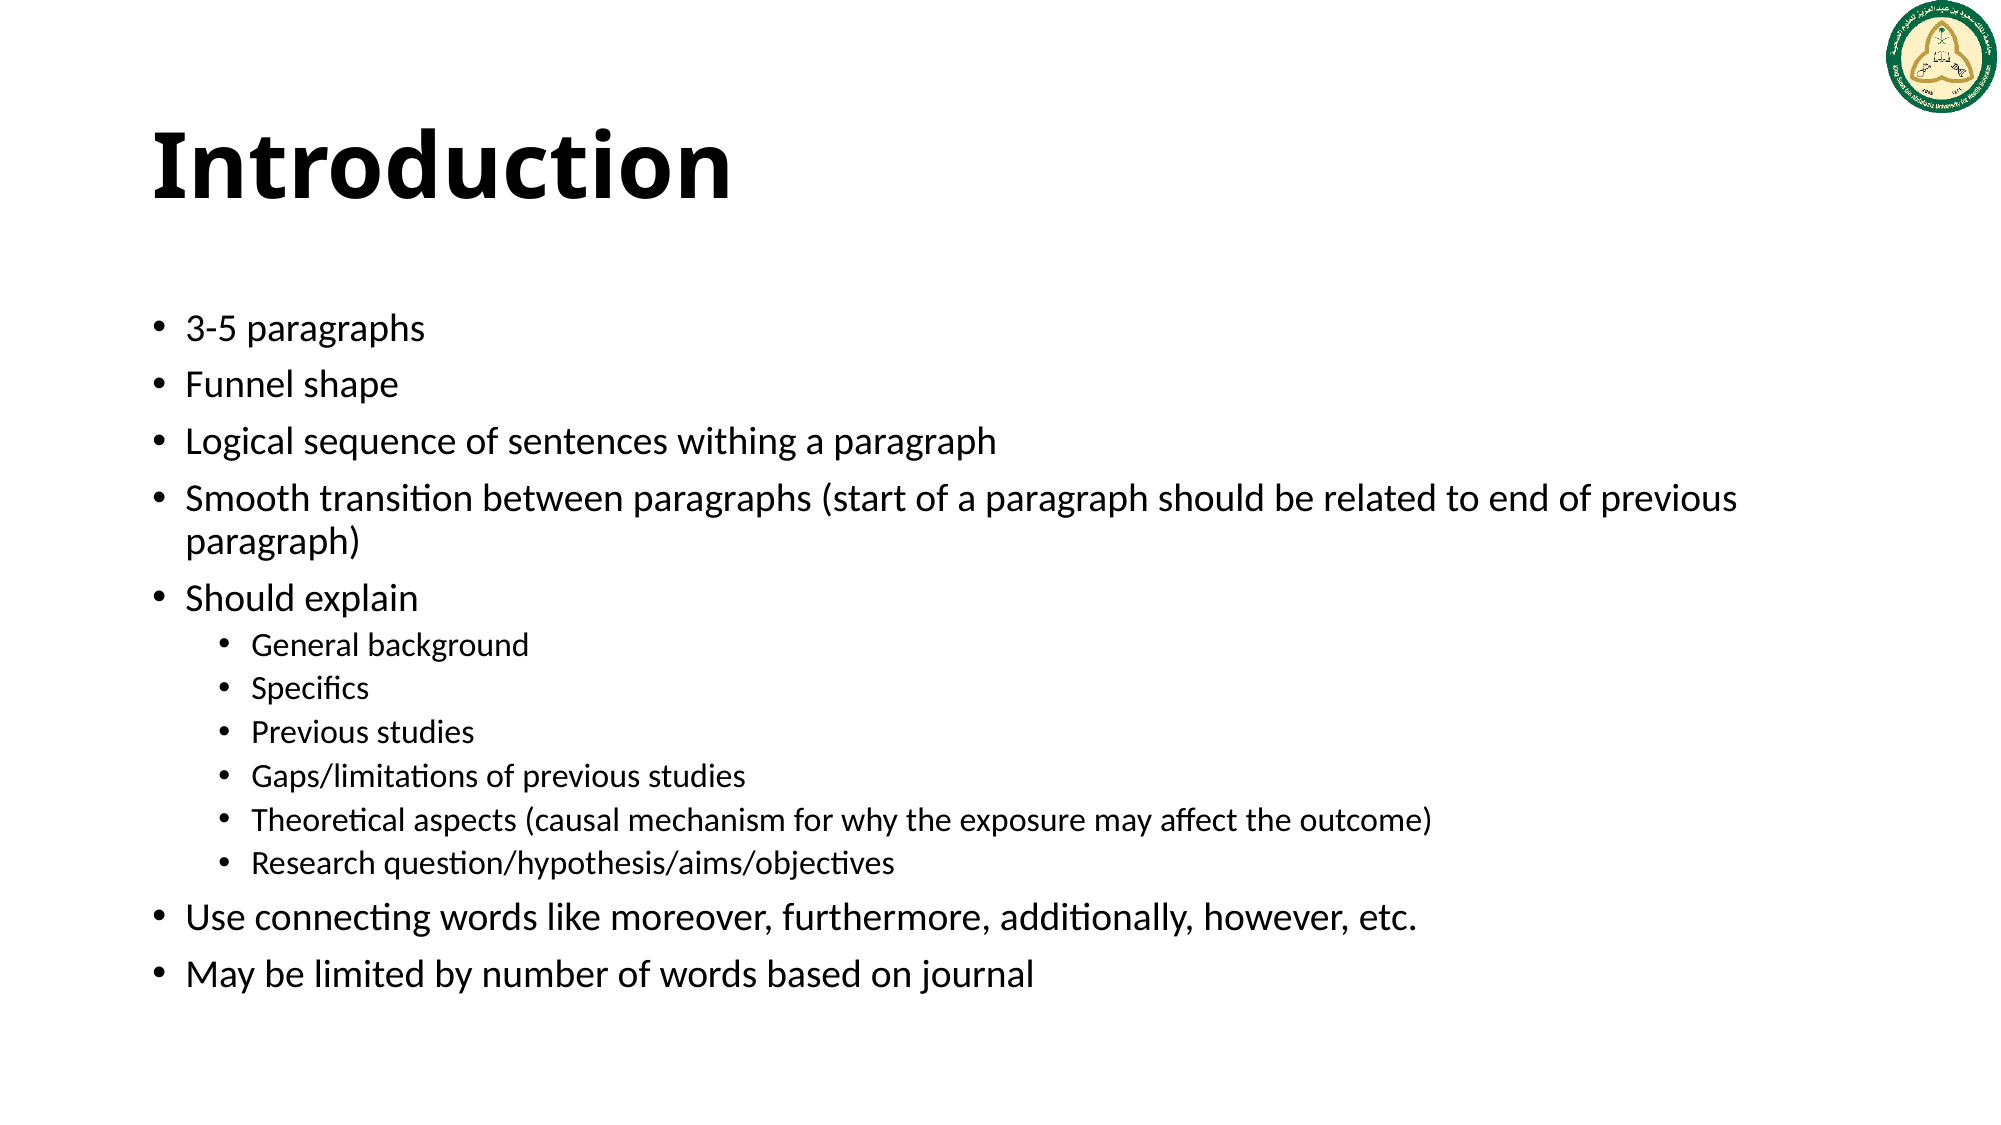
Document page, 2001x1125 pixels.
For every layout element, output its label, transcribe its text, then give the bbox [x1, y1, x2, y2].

title Introduction [137, 59, 1863, 278]
list 3-5 paragraphs Funnel shape Logical sequence of sentences withing a paragraph Smooth transition between paragraphs (start of a paragraph should be related to end of previous paragraph) Should explain General background Specifics Previous studies Gaps/limitations of previous studies Theoretical aspects (causal mechanism for why the exposure may affect the outcome) Research question/hypothesis/aims/objectives Use connecting words like moreover, furthermore, additionally, however, etc. May be limited by number of words based on journal [137, 299, 1863, 1014]
picture [1886, 0, 1997, 113]
